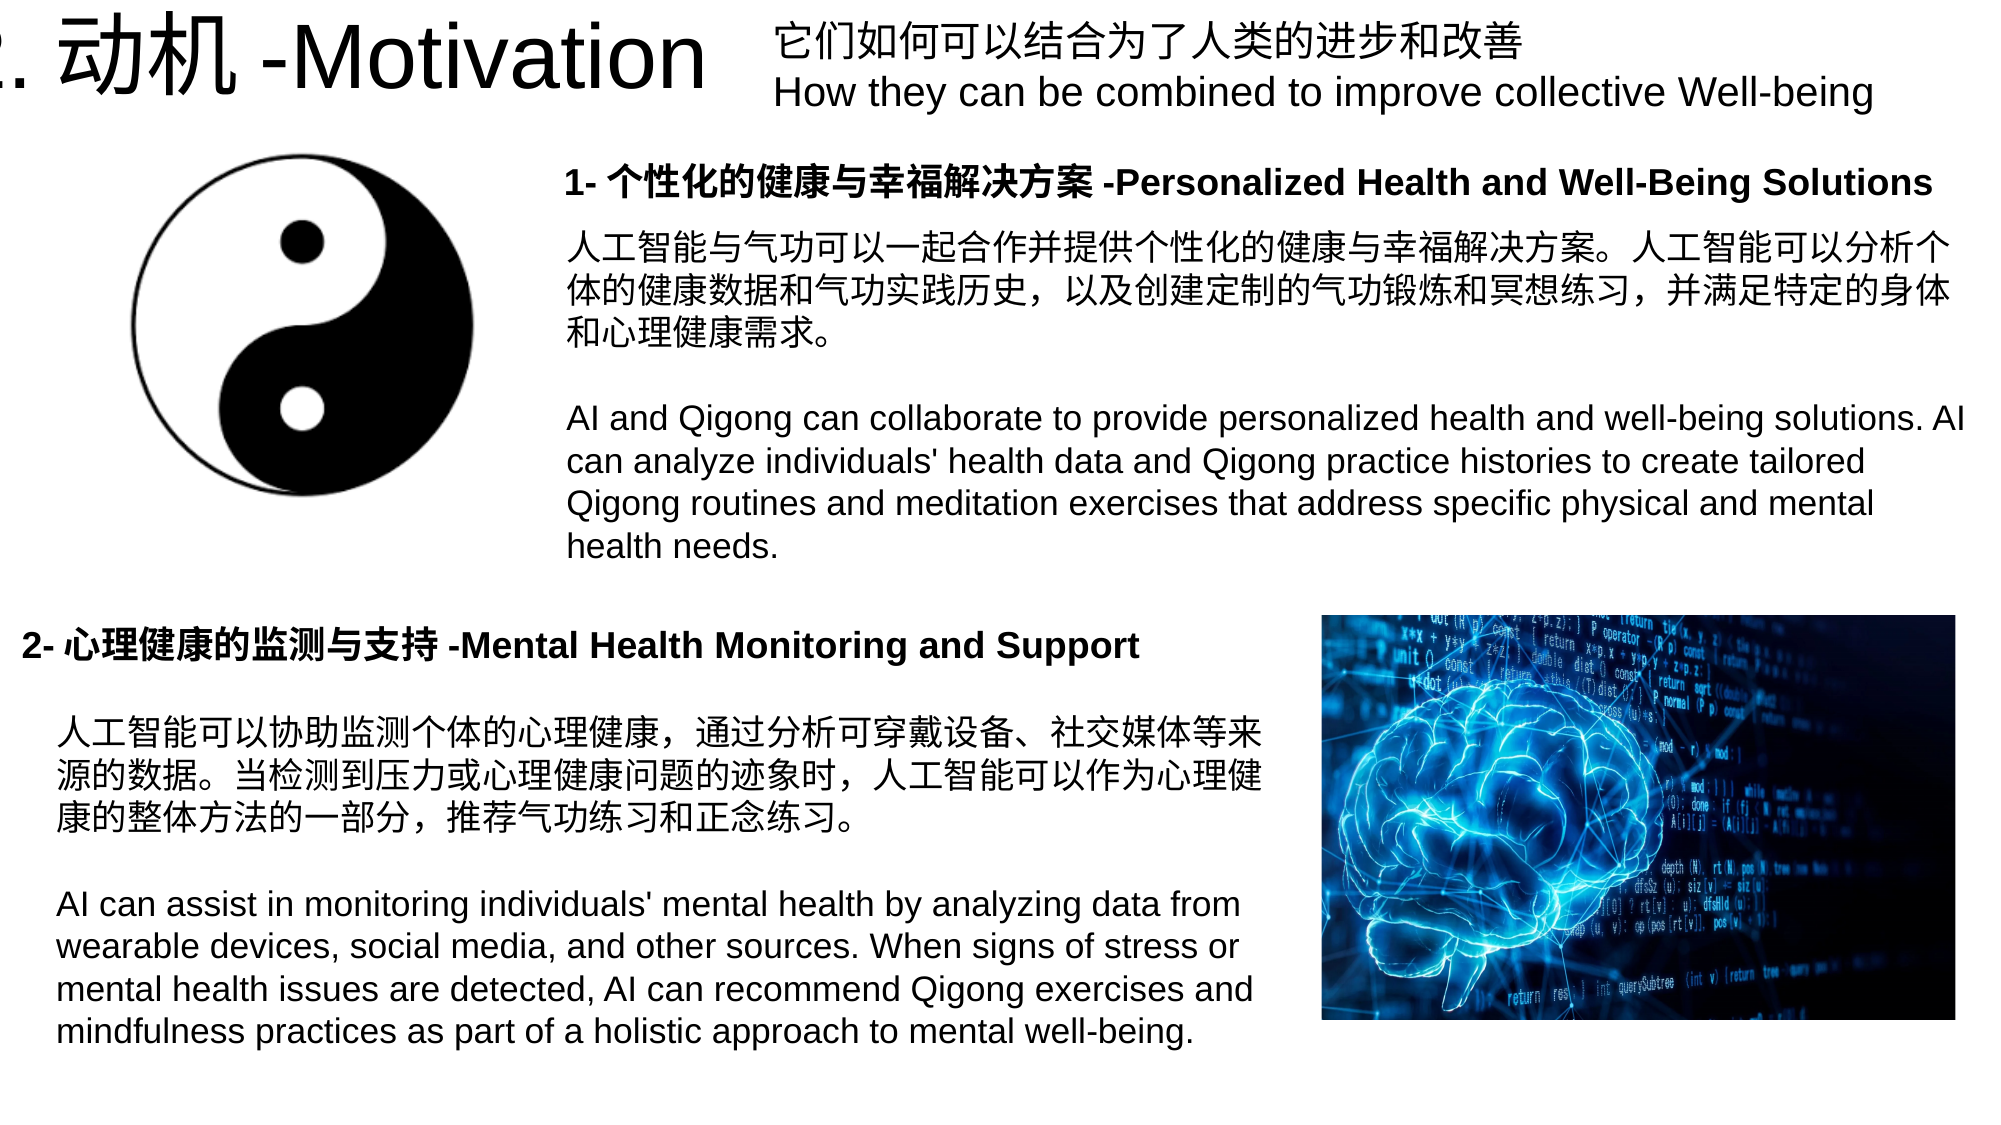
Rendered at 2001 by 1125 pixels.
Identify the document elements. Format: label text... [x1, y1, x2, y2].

text_box 它们如何可以结合为了人类的进步和改善 How they can be combined to improve collective Well-being [758, 7, 1986, 123]
text_box 1-个性化的健康与幸福解决方案-Personalized Health and Well-Being Solutions [497, 150, 2000, 210]
title 2.动机-Motivation [0, 0, 957, 154]
text_box 人工智能与气功可以一起合作并提供个性化的健康与幸福解决方案。人工智能可以分析个体的健康数据和气功实践历史，以及创建定制的气功锻炼和冥想练习，并满足特定的身体和心理健康需求。 AI and Qigong can collaborate to provide personalized health and well-being solutions. AI can analyze individuals' health data and Qigong practice histories to create tailored Qigong routines and meditation exercises that address specific physical and mental health needs. [551, 217, 1990, 563]
text_box 人工智能可以协助监测个体的心理健康，通过分析可穿戴设备、社交媒体等来源的数据。当检测到压力或心理健康问题的迹象时，人工智能可以作为心理健康的整体方法的一部分，推荐气功练习和正念练习。 AI can assist in monitoring individuals' mental health by analyzing data from wearable devices, social media, and other sources. When signs of stress or mental health issues are detected, AI can recommend Qigong exercises and mindfulness practices as part of a holistic approach to mental well-being. [41, 703, 1287, 1101]
text_box 2-心理健康的监测与支持-Mental Health Monitoring and Support [0, 614, 1224, 674]
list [1321, 615, 1956, 1020]
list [127, 150, 478, 501]
